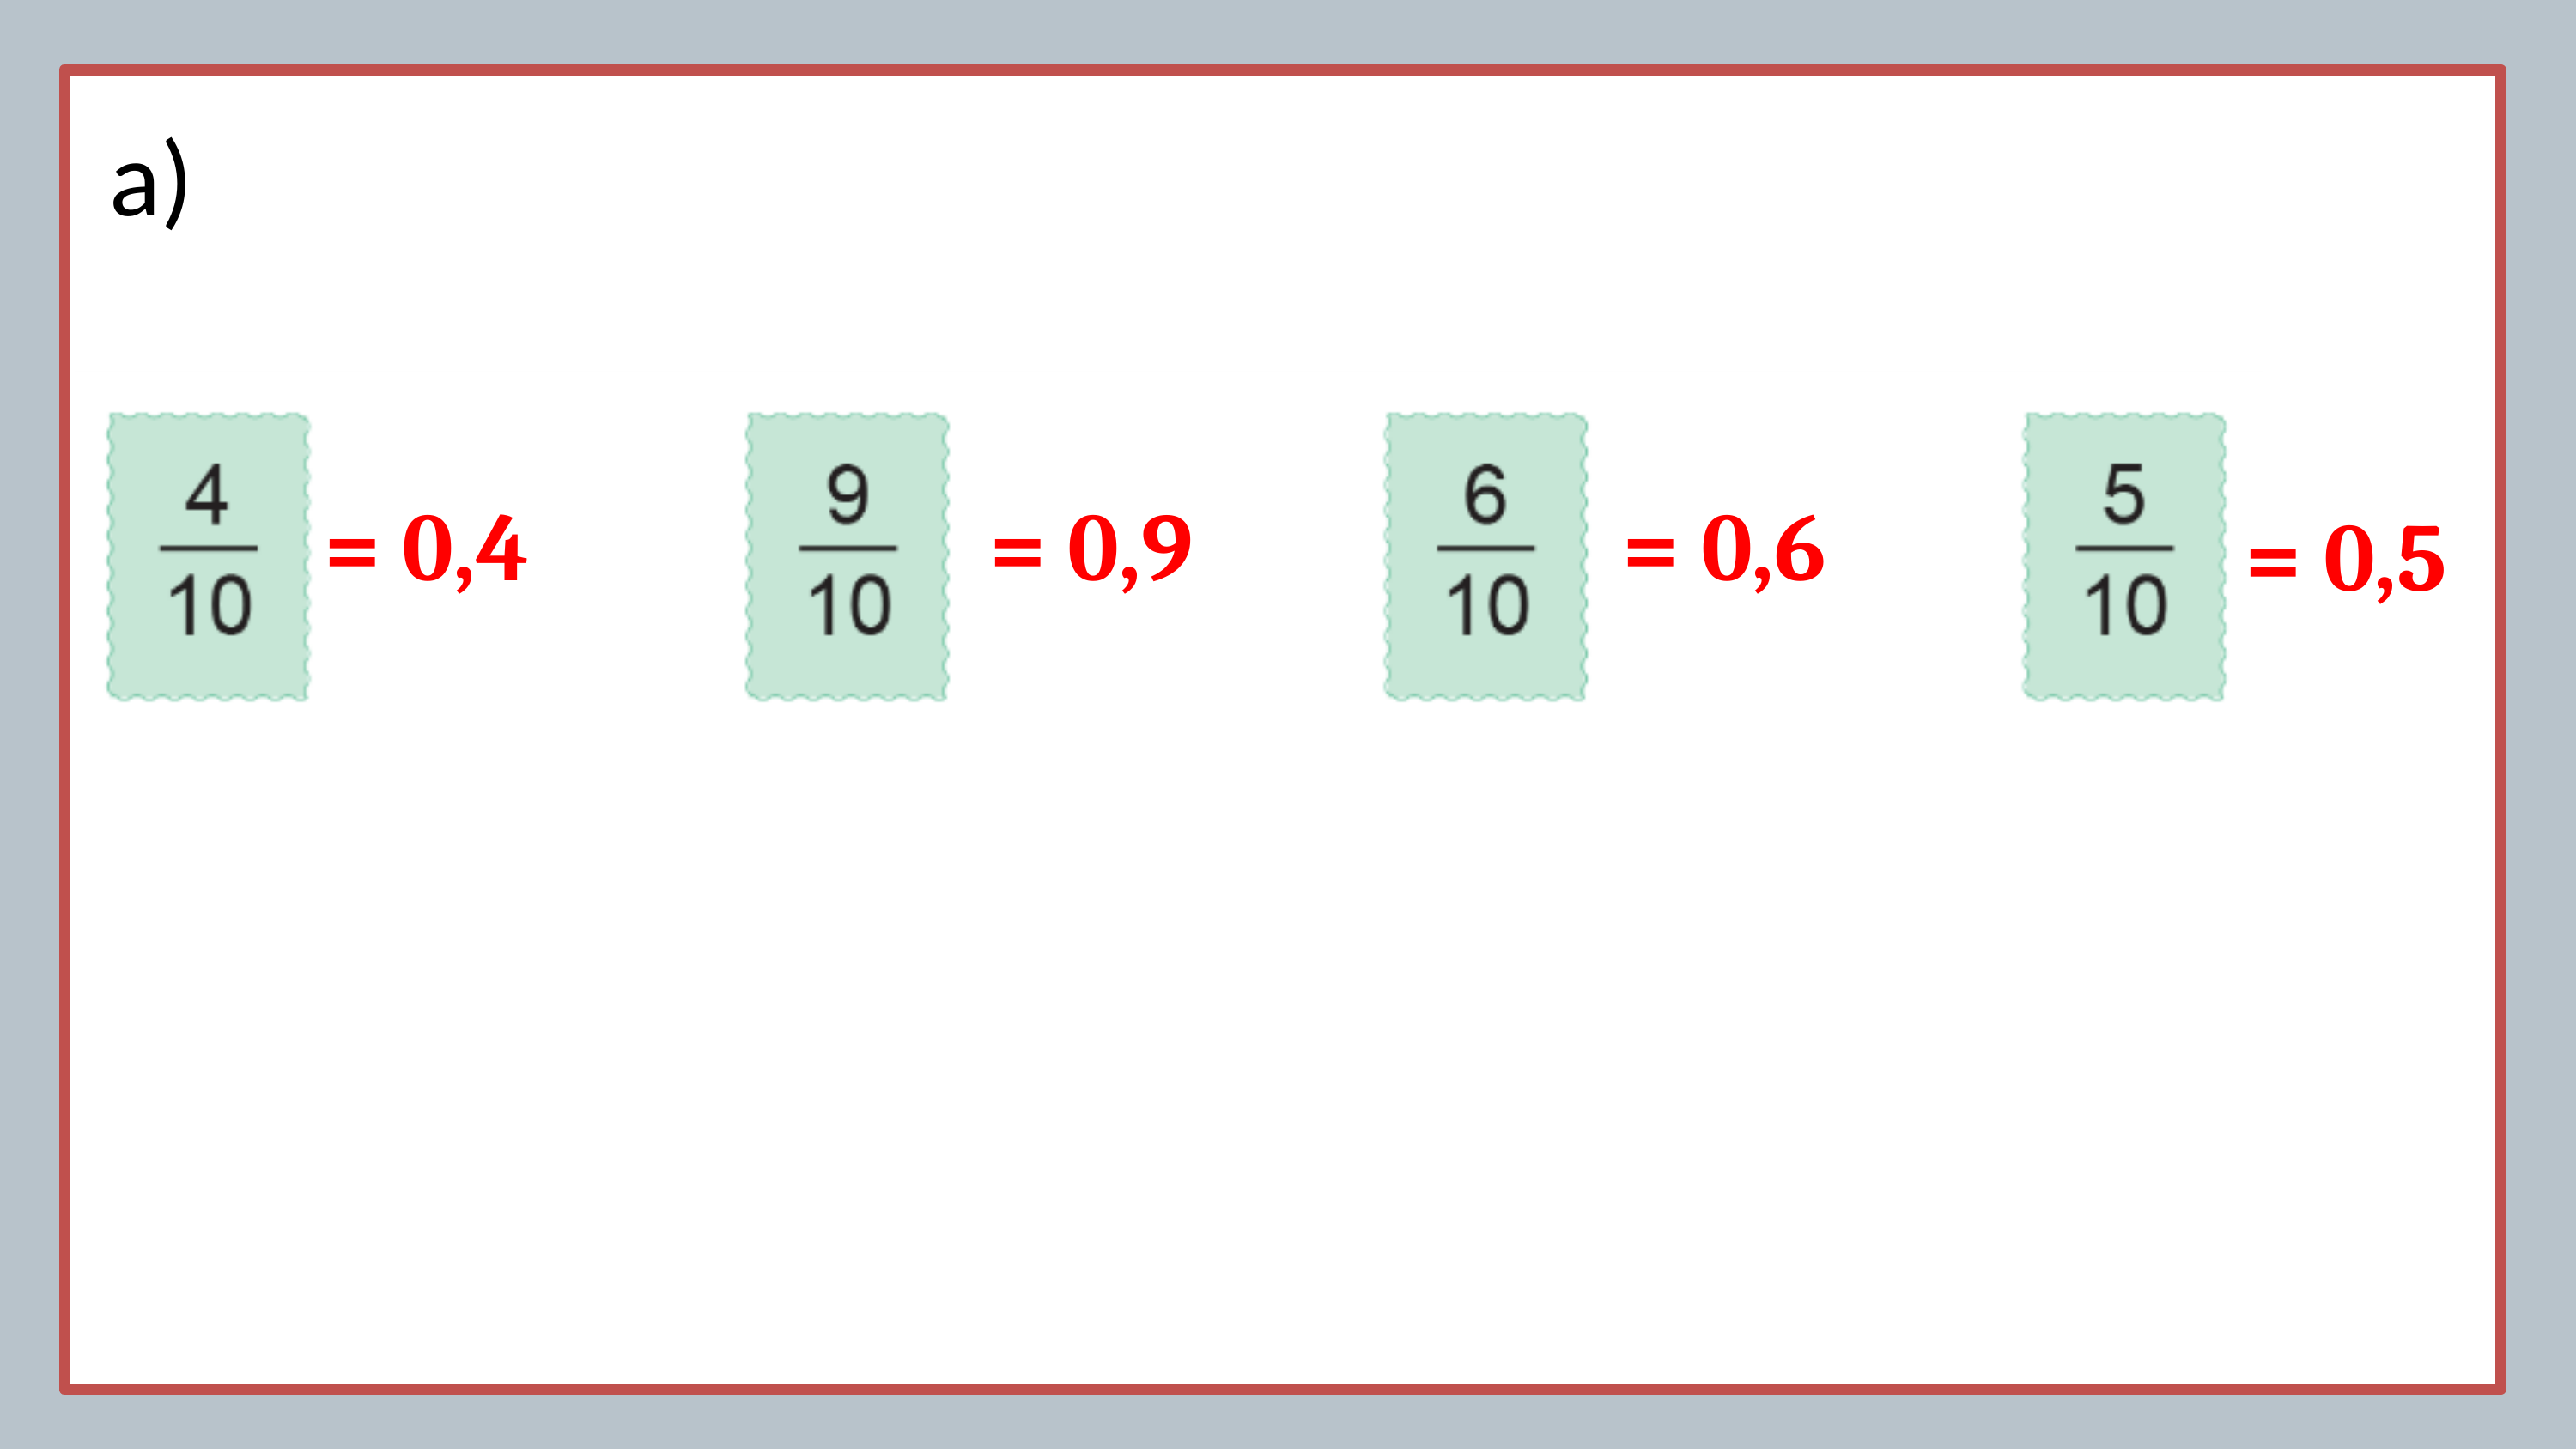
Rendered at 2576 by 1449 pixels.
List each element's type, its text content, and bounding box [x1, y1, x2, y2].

text_box = 0,5 [2269, 488, 2533, 617]
text_box [63, 68, 2502, 1391]
picture [75, 370, 2263, 736]
text_box a) [96, 101, 312, 244]
